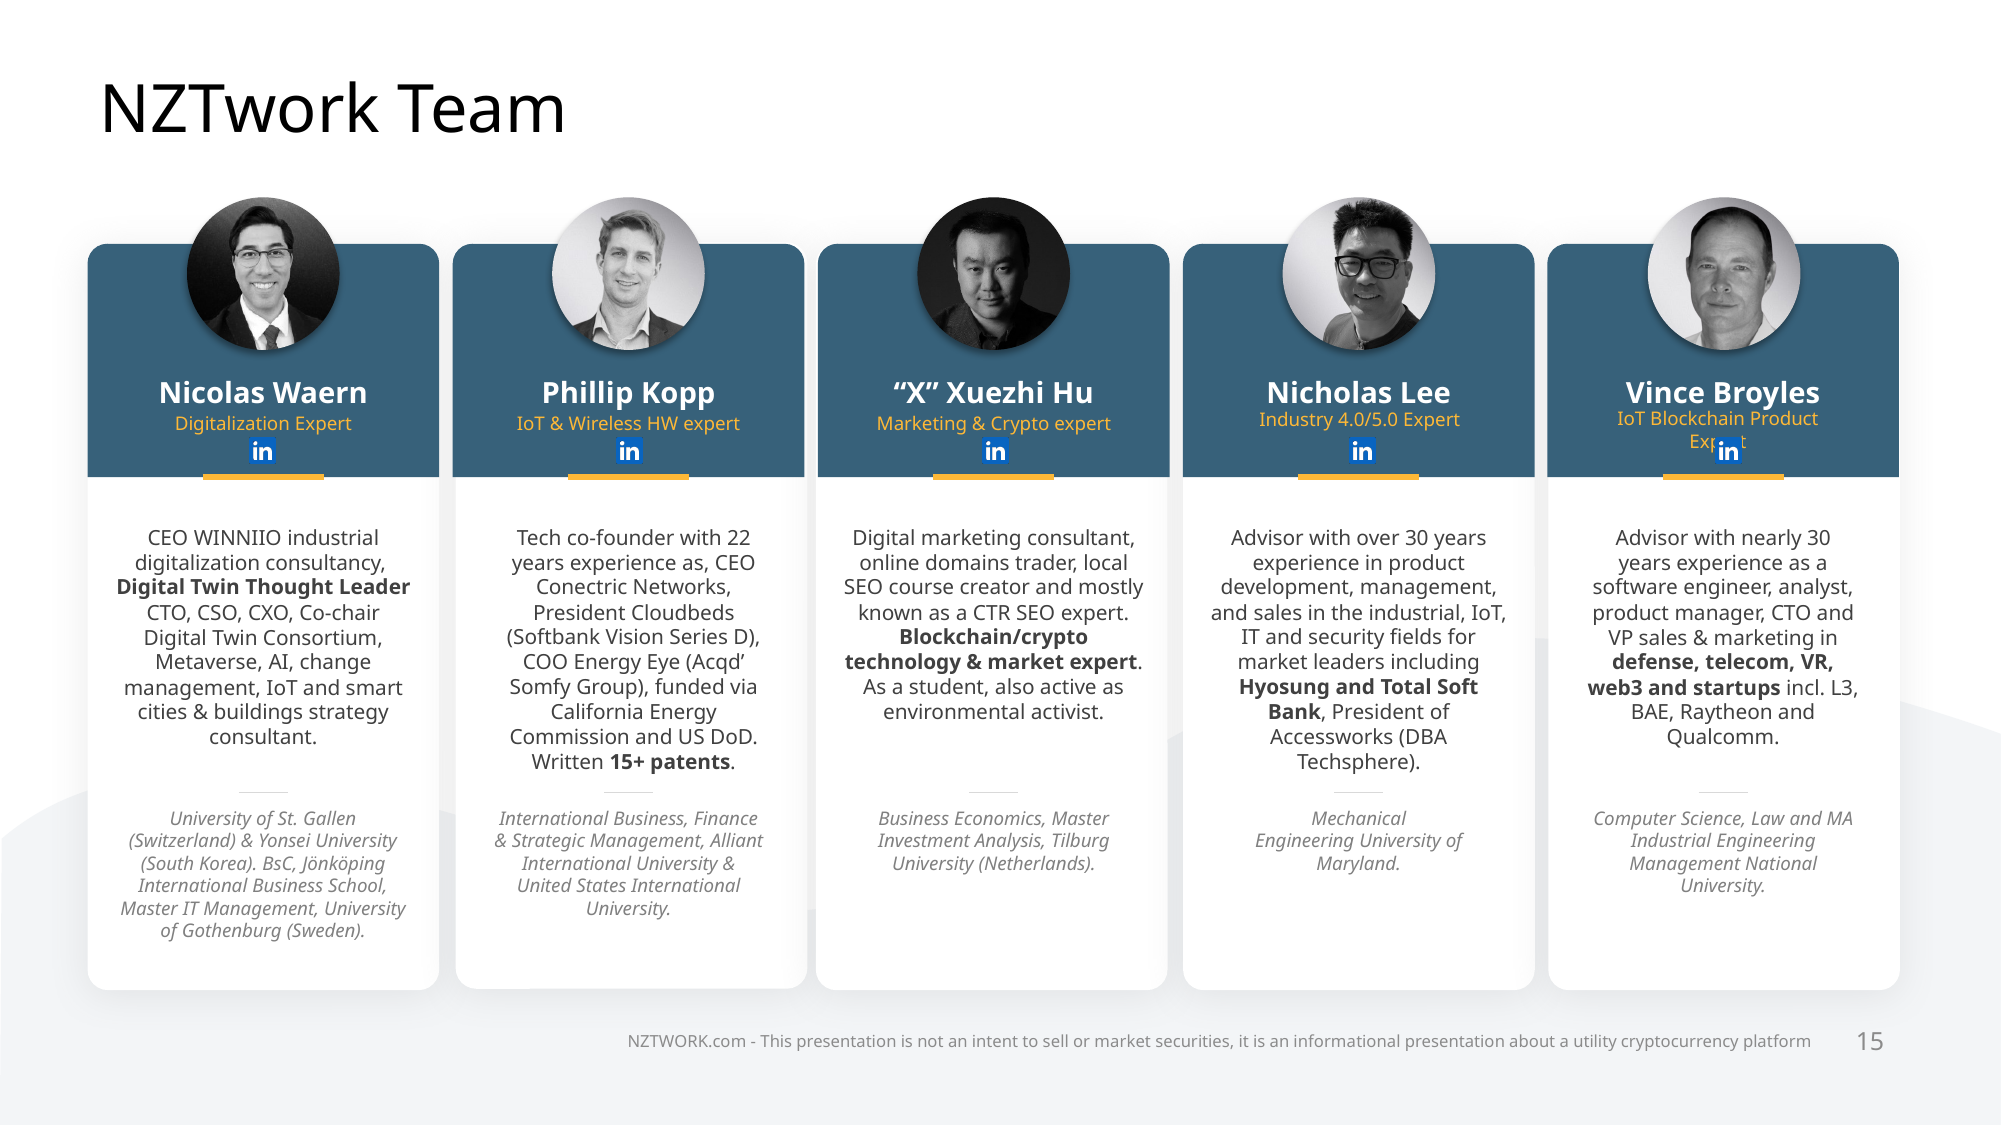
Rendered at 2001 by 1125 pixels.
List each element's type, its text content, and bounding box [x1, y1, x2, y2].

text_box “X” Xuezhi Hu [857, 374, 1130, 410]
picture [1647, 197, 1801, 350]
text_box Digital marketing consultant, online domains trader, local SEO course creator and mostly known as a CTR SEO expert. Blockchain/crypto technology & market expert. As a student, also active as environmental activist. [843, 524, 1145, 725]
text_box Computer Science, Law and MA Industrial Engineering Management National University. [1587, 806, 1860, 897]
text_box Nicolas Waern [127, 374, 400, 410]
text_box [816, 242, 1171, 479]
text_box [86, 242, 441, 479]
text_box [814, 245, 1169, 992]
text_box University of St. Gallen (Switzerland) & Yonsei University (South Korea). BsC, Jönköping International Business School, Master IT Management, University of Gothenburg (Sweden). [114, 806, 412, 942]
text_box [86, 479, 441, 992]
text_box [982, 437, 1009, 464]
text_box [1715, 437, 1742, 464]
text_box Industry 4.0/5.0 Expert [1209, 407, 1510, 430]
text_box [705, 241, 809, 292]
text_box Advisor with over 30 years experience in product development, management, and sales in the industrial, IoT, IT and security fields for market leaders including Hyosung and Total Soft Bank, President of Accessworks (DBA Techsphere). [1208, 524, 1510, 774]
slide_number 15 [1840, 1012, 1900, 1073]
picture [917, 197, 1070, 350]
text_box Marketing & Crypto expert [857, 411, 1130, 435]
picture [186, 197, 340, 350]
text_box [1181, 242, 1536, 479]
text_box IoT Blockchain Product Expert [1590, 406, 1846, 452]
text_box [1182, 479, 1536, 992]
text_box [454, 479, 809, 990]
text_box International Business, Finance & Strategic Management, Alliant International University & United States International University. [492, 806, 765, 919]
title NZTwork Team [99, 75, 1900, 175]
text_box Advisor with nearly 30 years experience as a software engineer, analyst, product manager, CTO and VP sales & marketing in defense, telecom, VR, web3 and startups incl. L3, BAE, Raytheon and Qualcomm. [1587, 524, 1860, 749]
text_box [1547, 479, 1902, 992]
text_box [616, 437, 643, 464]
picture [1282, 197, 1436, 350]
text_box Phillip Kopp [492, 374, 765, 410]
text_box Digitalization Expert [127, 411, 400, 457]
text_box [1349, 437, 1376, 464]
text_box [249, 437, 276, 464]
text_box Vince Broyles [1587, 374, 1860, 410]
picture [552, 197, 705, 350]
text_box [1546, 242, 1901, 479]
text_box Mechanical Engineering University of Maryland. [1235, 806, 1483, 874]
text_box Business Economics, Master Investment Analysis, Tilburg University (Netherlands). [857, 806, 1130, 874]
text_box CEO WINNIIO industrial digitalization consultancy, Digital Twin Thought Leader CTO, CSO, CXO, Co-chair Digital Twin Consortium, Metaverse, AI, change management, IoT and smart cities & buildings strategy consultant. [114, 524, 412, 749]
text_box [451, 242, 806, 479]
text_box Tech co-founder with 22 years experience as, CEO Conectric Networks, President Cloudbeds (Softbank Vision Series D), COO Energy Eye (Acqd’ Somfy Group), funded via California Energy Commission and US DoD. Written 15+ patents. [492, 524, 775, 774]
footer NZTWORK.com - This presentation is not an intent to sell or market securities, it is an informational presentation about a utility cryptocurrency platform [552, 1012, 1814, 1073]
text_box IoT & Wireless HW expert [492, 411, 765, 435]
text_box Nicholas Lee [1222, 374, 1495, 407]
